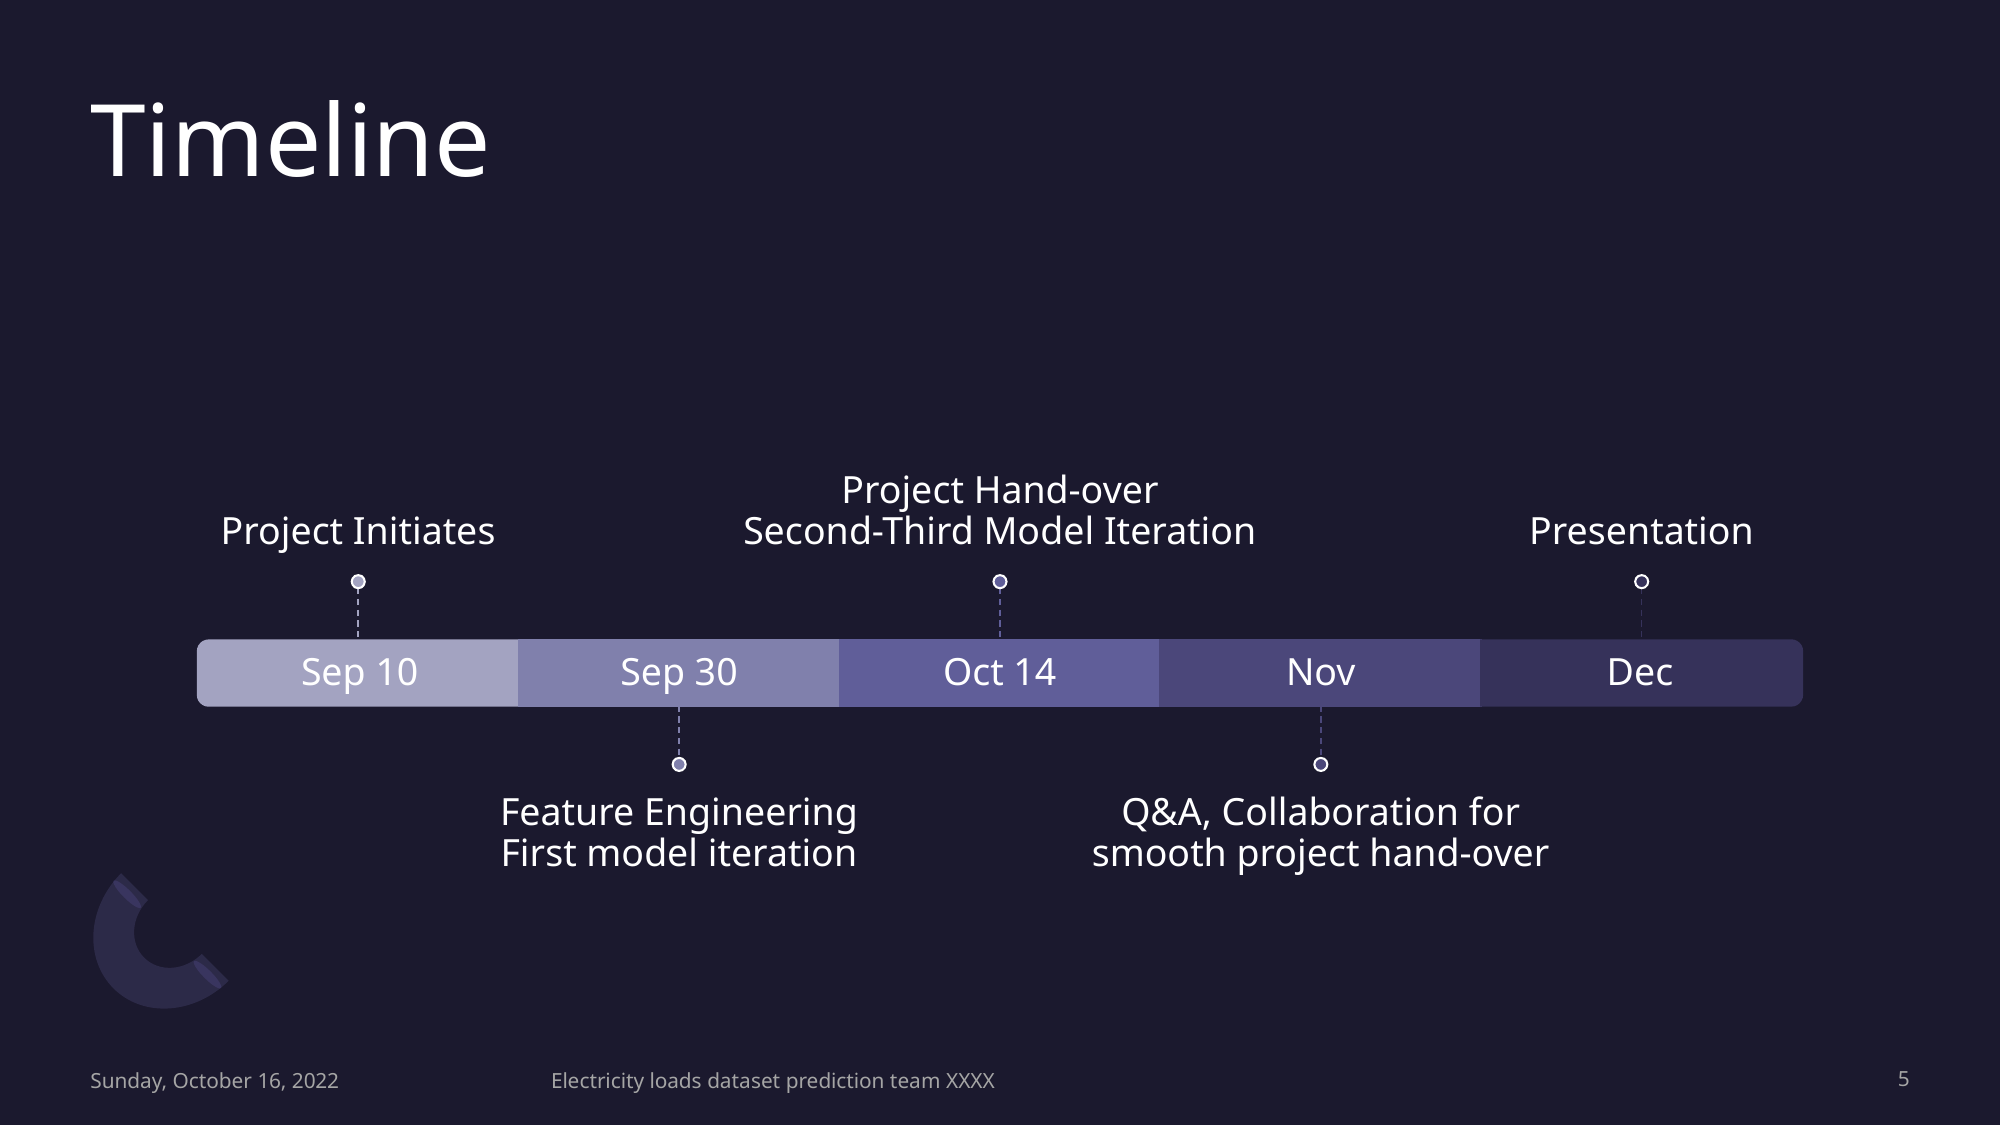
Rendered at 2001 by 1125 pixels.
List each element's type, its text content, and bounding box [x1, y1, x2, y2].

footer Electricity loads dataset prediction team XXXX [551, 1067, 1598, 1093]
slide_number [90, 1067, 522, 1093]
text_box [90, 346, 1910, 1000]
title Timeline [90, 90, 1910, 309]
slide_number ‹#› [1632, 1067, 1910, 1093]
